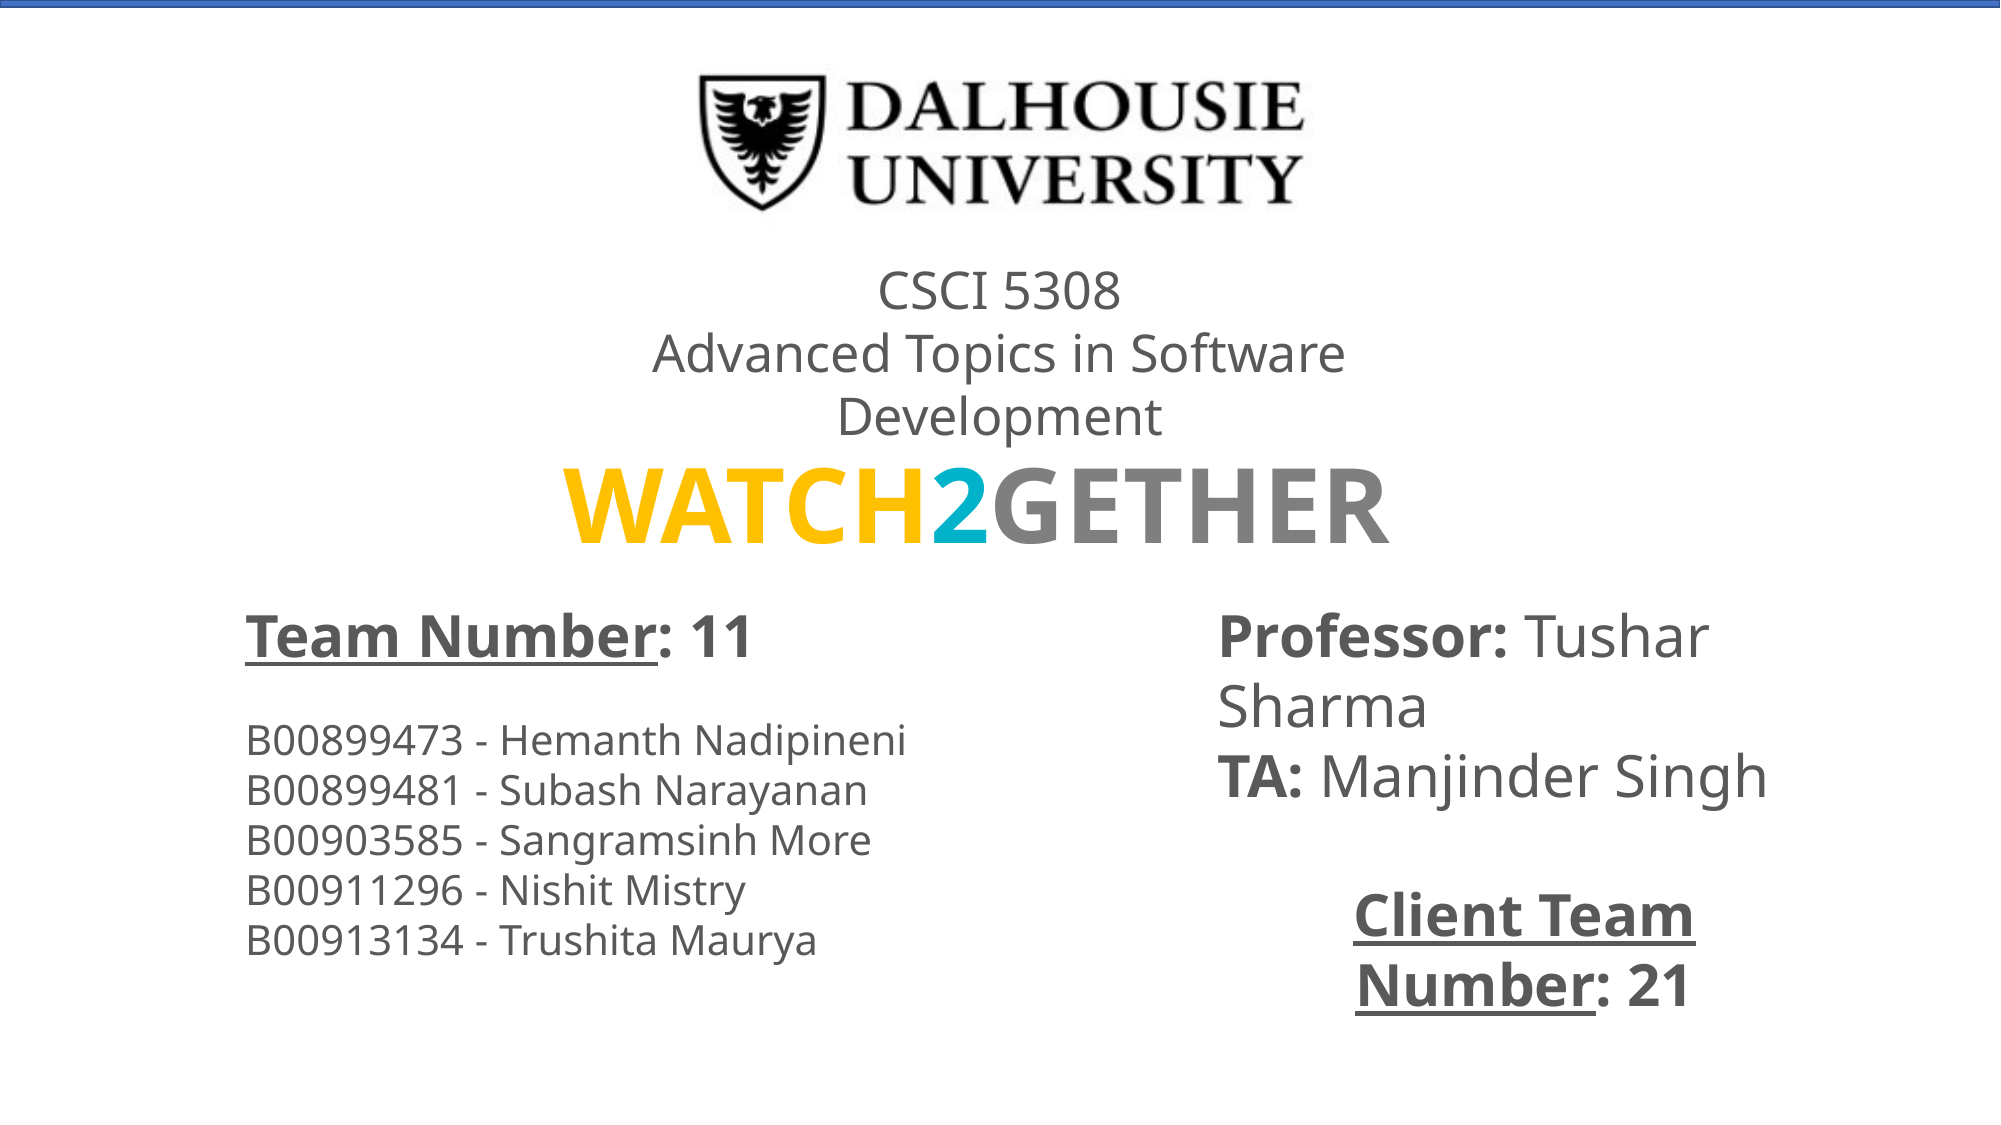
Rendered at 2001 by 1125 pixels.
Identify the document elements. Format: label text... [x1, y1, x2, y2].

text_box [0, 0, 2000, 8]
text_box CSCI 5308 Advanced Topics in Software Development [542, 250, 1458, 453]
picture [648, 36, 1352, 251]
text_box Client Team Number: 21 [977, 871, 1847, 1071]
text_box Professor: Tushar Sharma​ TA: Manjinder Singh [977, 591, 1847, 862]
text_box Team Number: 11 B00899473 - Hemanth Nadipineni B00899481 - Subash Narayanan B00903585 - Sangramsinh More​ B00911296 - Nishit Mistry​ B00913134 - Trushita Maurya [5, 591, 1111, 1017]
text_box WATCH2GETHER [389, 432, 1565, 573]
